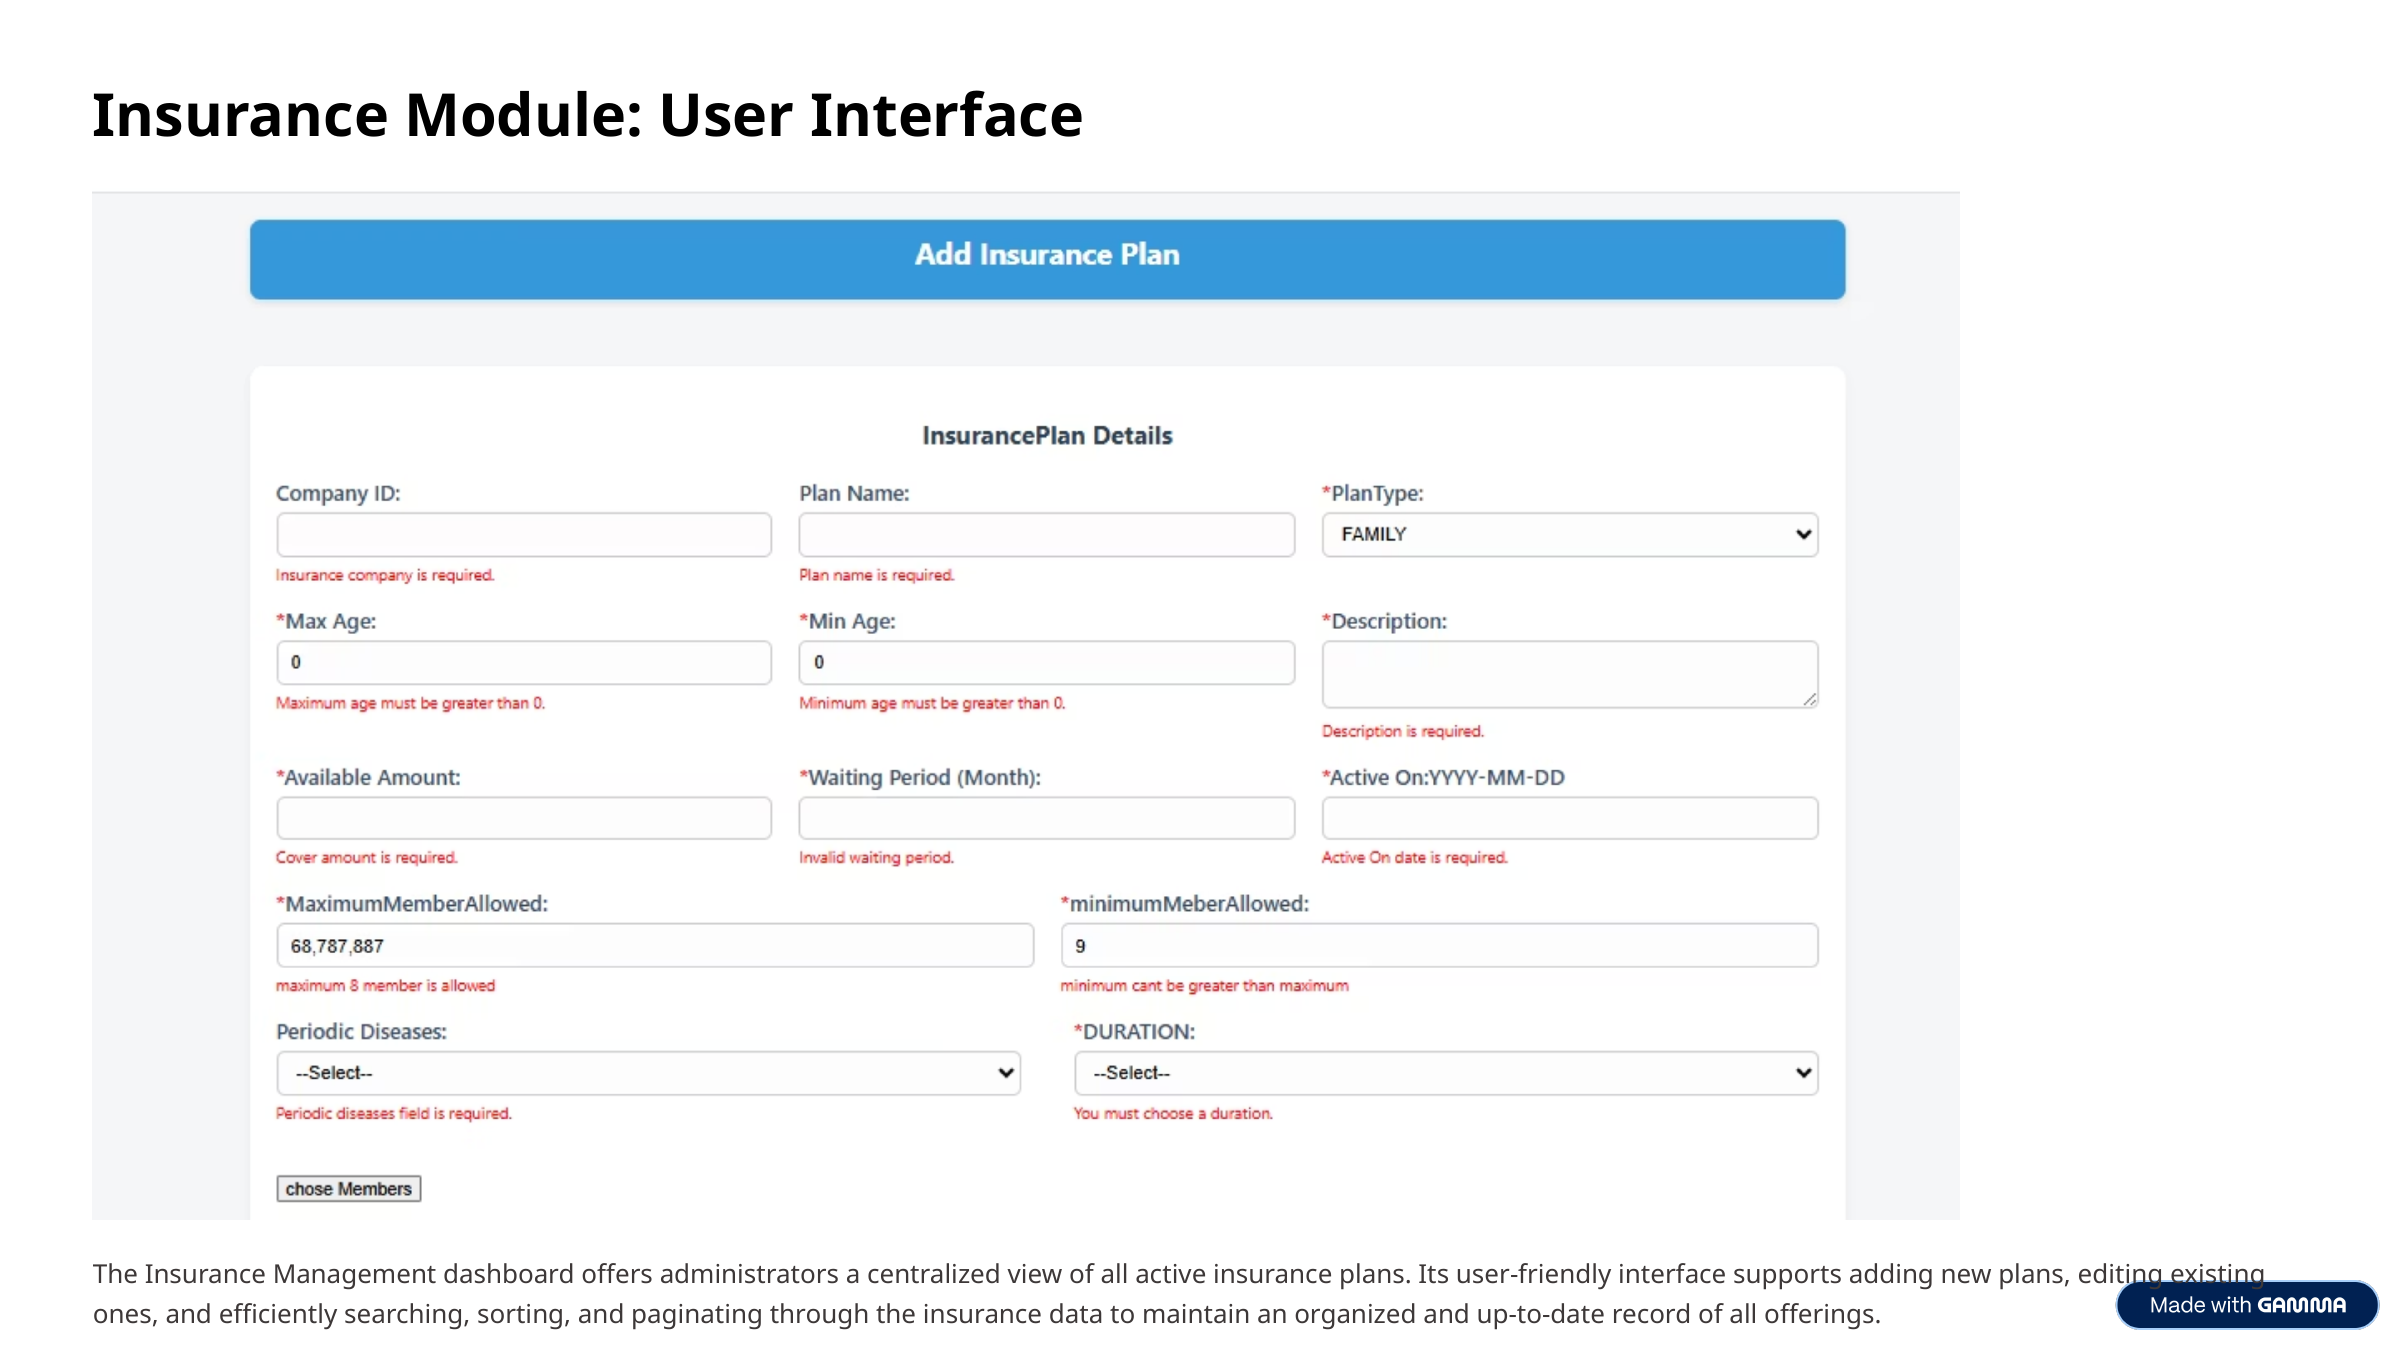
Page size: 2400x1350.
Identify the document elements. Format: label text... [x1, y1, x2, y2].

text_box The Insurance Management dashboard offers administrators a centralized view of all active insurance plans. Its user-friendly interface supports adding new plans, editing existing ones, and efficiently searching, sorting, and paginating through the insurance data to maintain an organized and up-to-date record of all offerings. [92, 1249, 2307, 1329]
text_box Insurance Module: User Interface [92, 72, 1137, 149]
picture [92, 188, 1960, 1220]
picture [2106, 1271, 2389, 1339]
